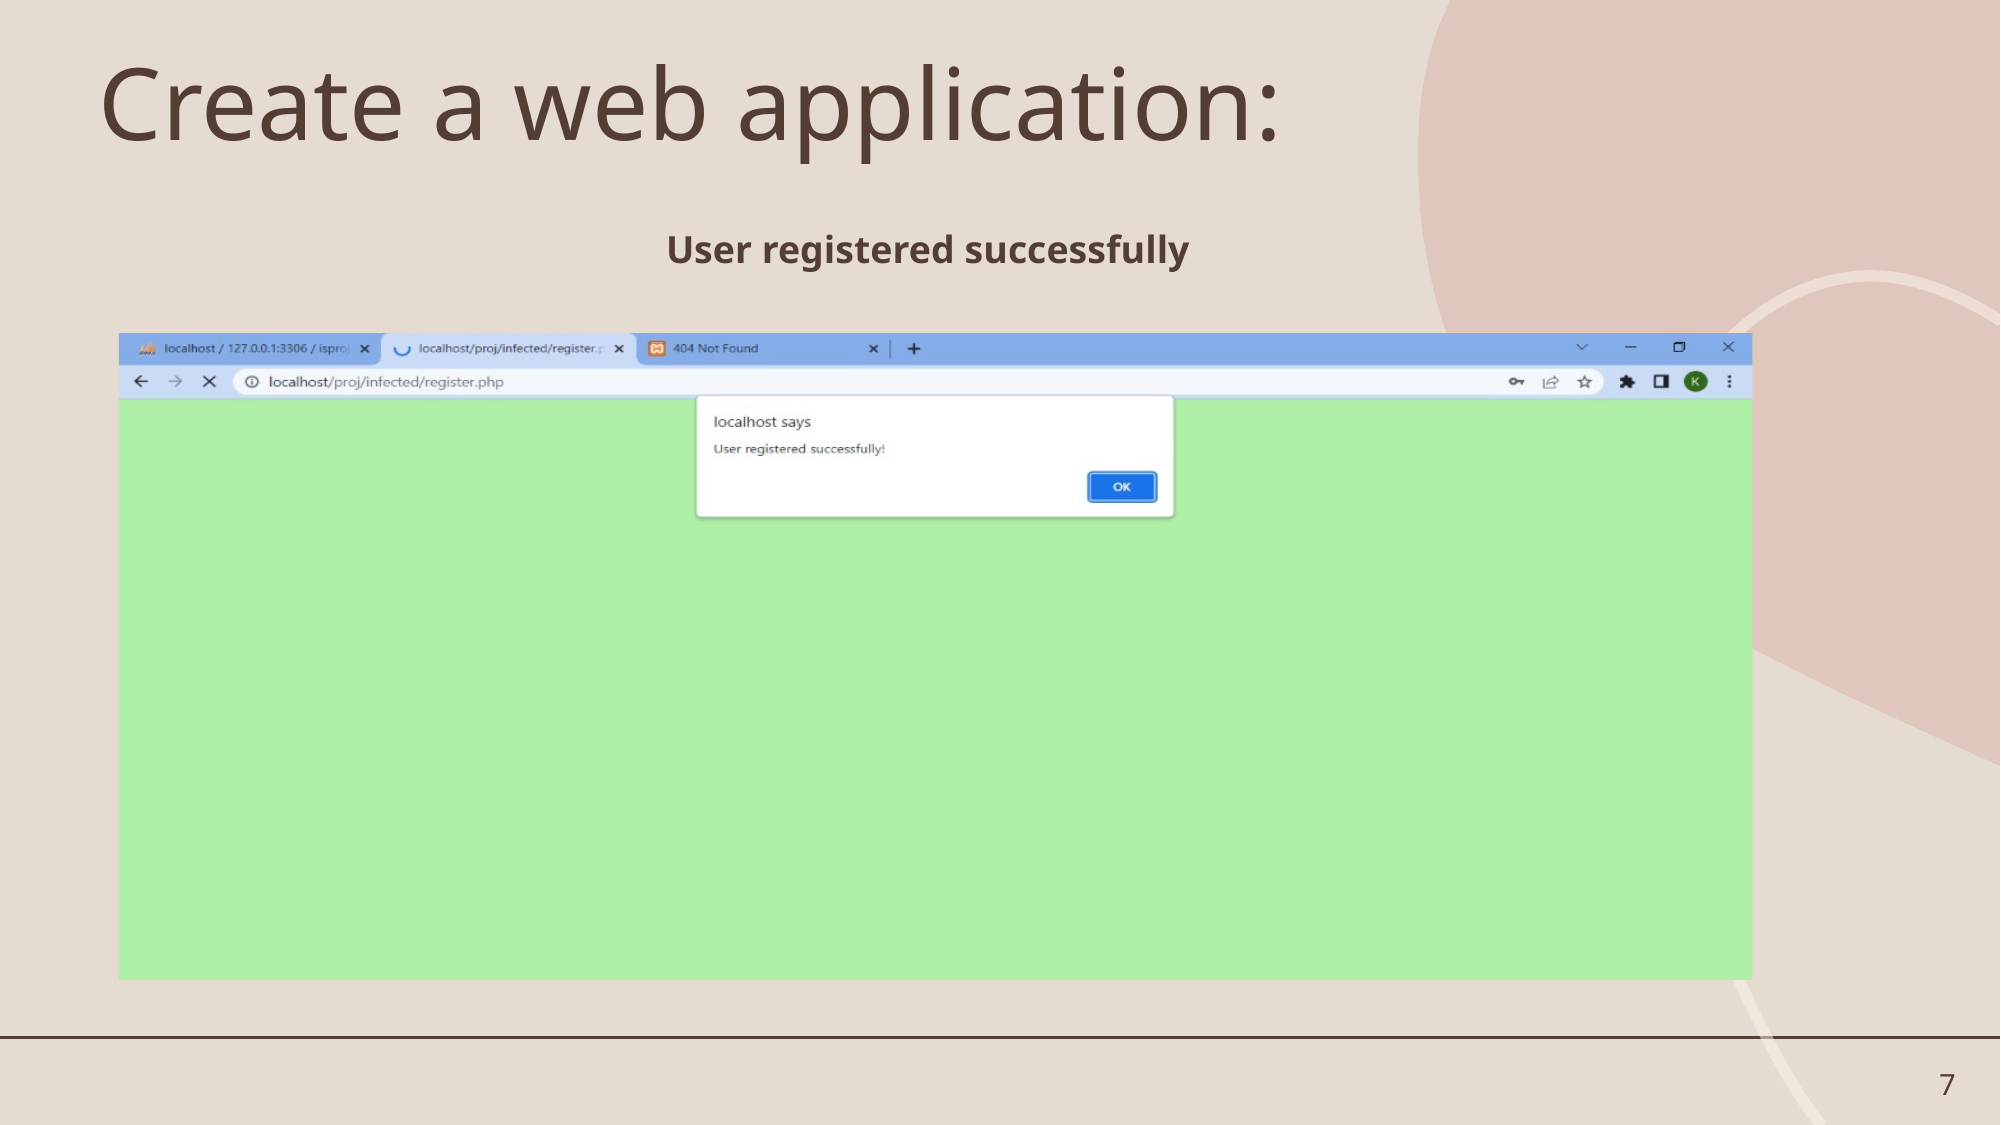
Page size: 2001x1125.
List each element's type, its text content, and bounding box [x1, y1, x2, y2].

slide_number 7 [1808, 1060, 1971, 1112]
title Create a web application: [83, 52, 1809, 164]
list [118, 333, 1753, 980]
text_box User registered successfully [651, 218, 1320, 279]
